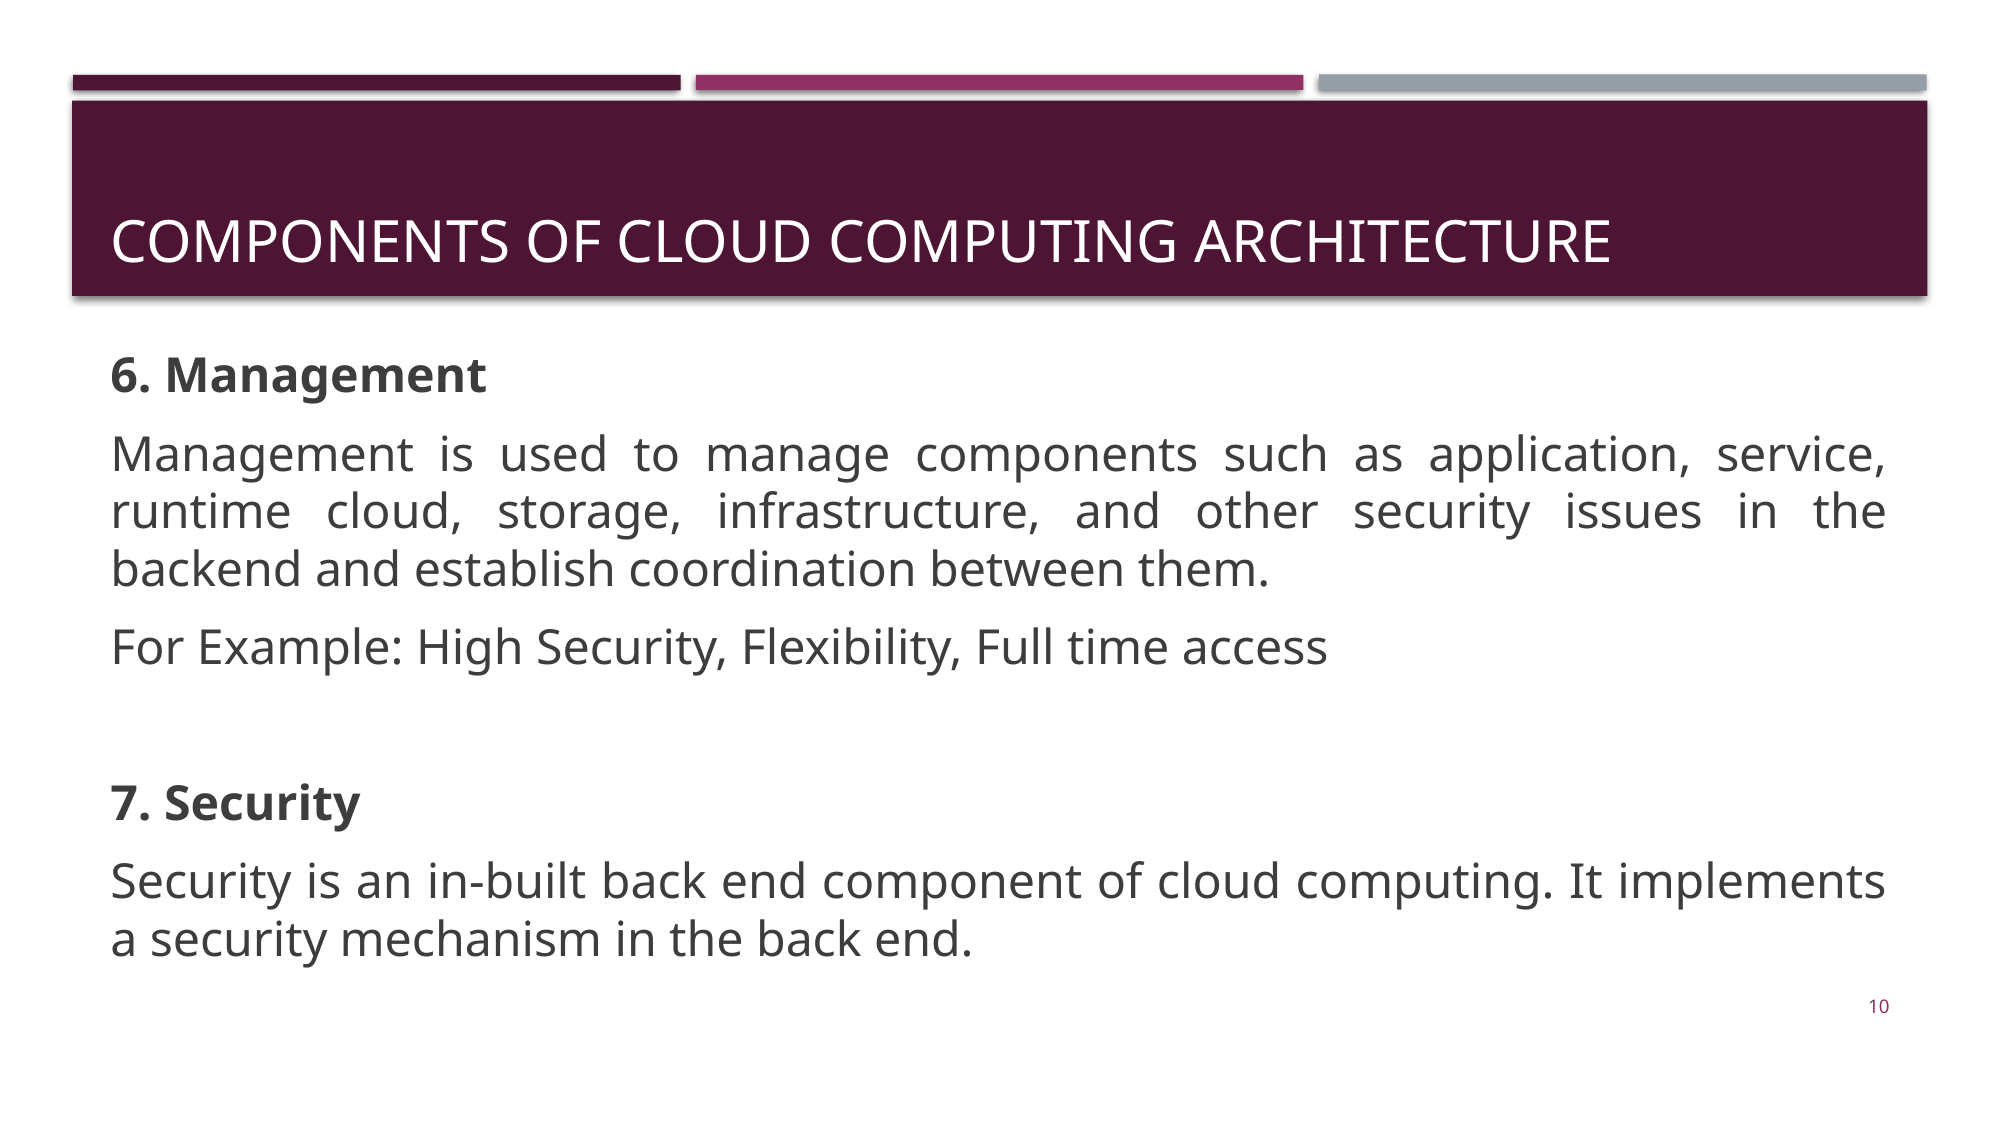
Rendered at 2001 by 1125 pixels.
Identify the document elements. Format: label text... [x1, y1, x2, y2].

title Components of Cloud Computing Architecture [95, 115, 1905, 282]
list 6. Management Management is used to manage components such as application, service, runtime cloud, storage, infrastructure, and other security issues in the backend and establish coordination between them. For Example: High Security, Flexibility, Full time access 7. Security Security is an in-built back end component of cloud computing. It implements a security mechanism in the back end. [95, 334, 1905, 977]
slide_number 10 [1732, 977, 1905, 1037]
